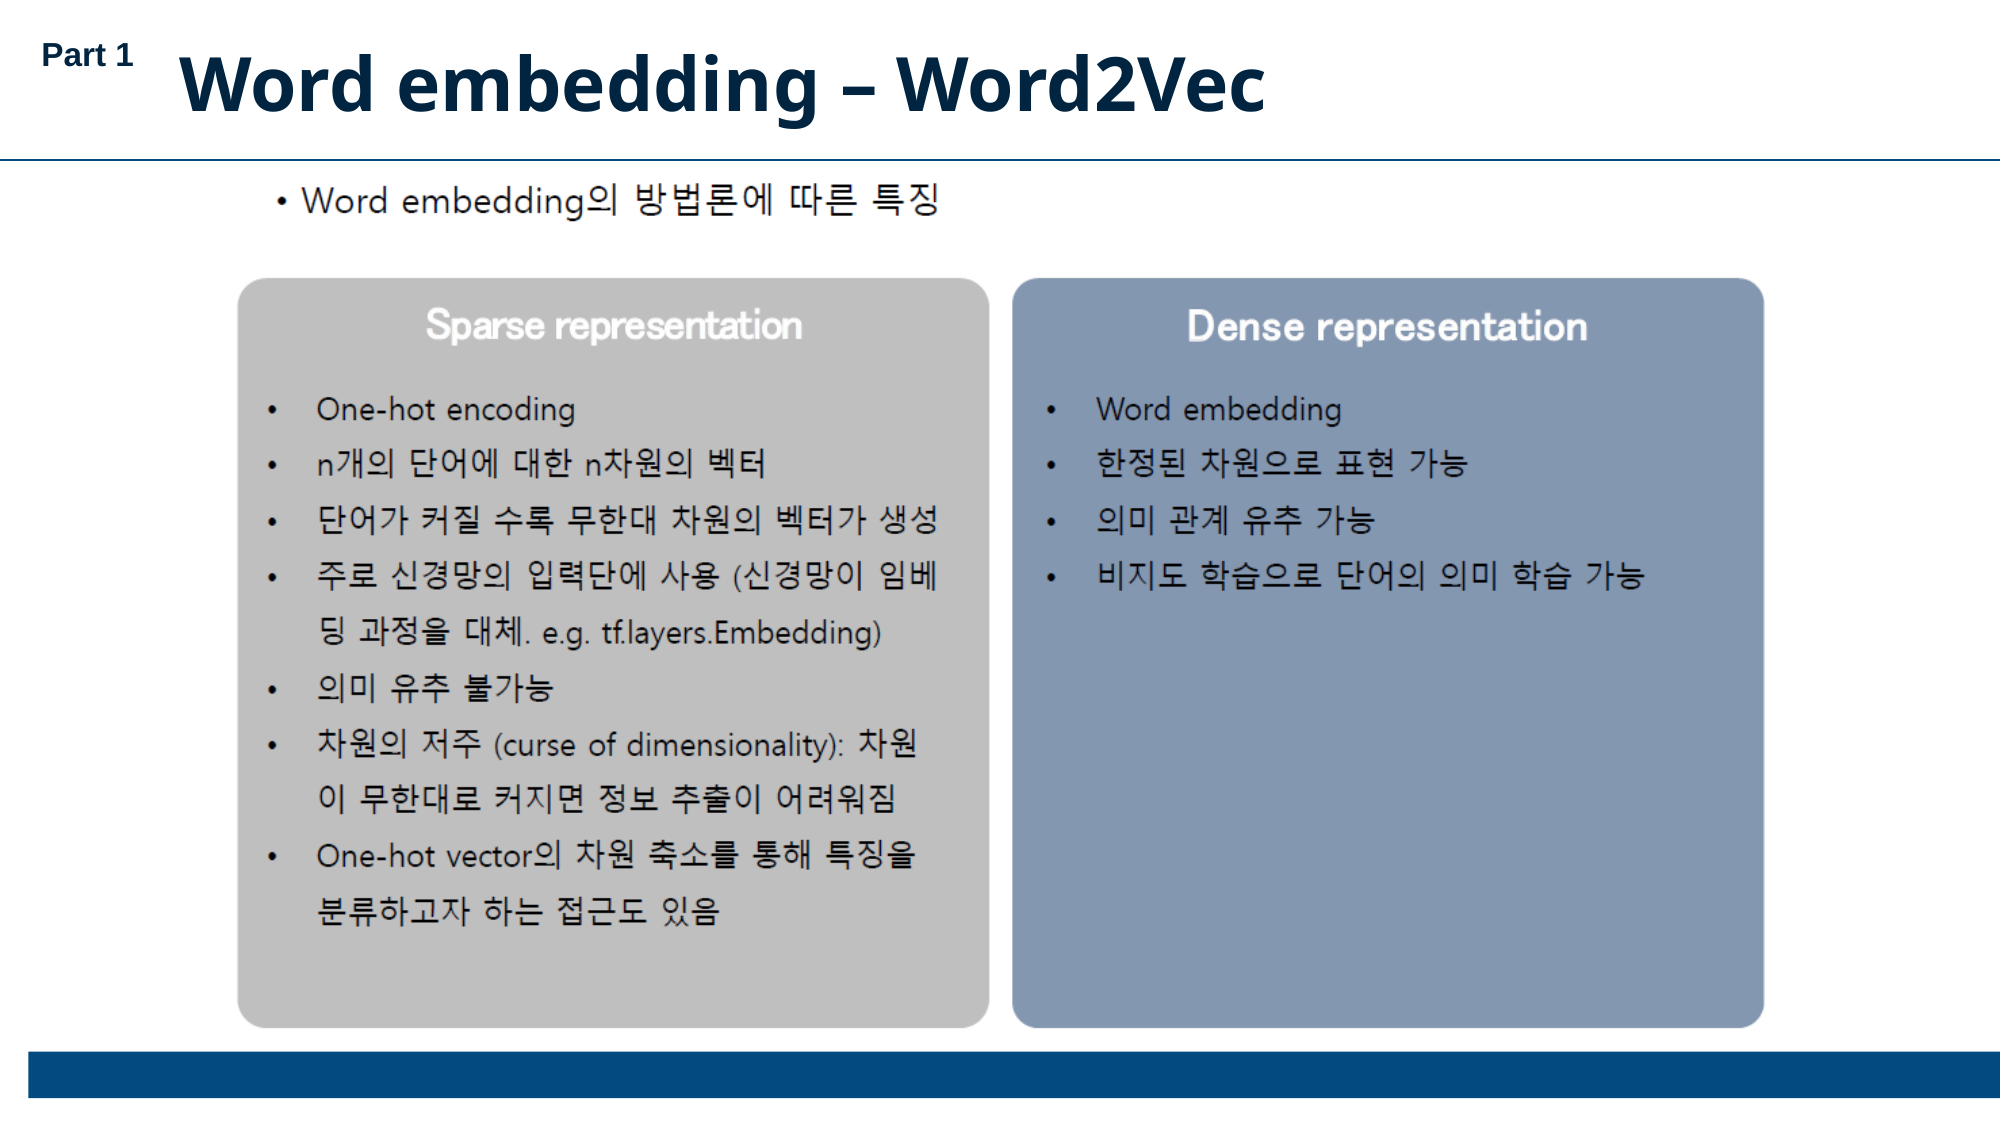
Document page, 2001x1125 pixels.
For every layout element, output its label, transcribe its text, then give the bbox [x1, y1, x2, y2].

picture [233, 178, 1769, 1035]
text_box Part 1 [26, 26, 165, 81]
text_box Word embedding – Word2Vec [164, 28, 1643, 134]
